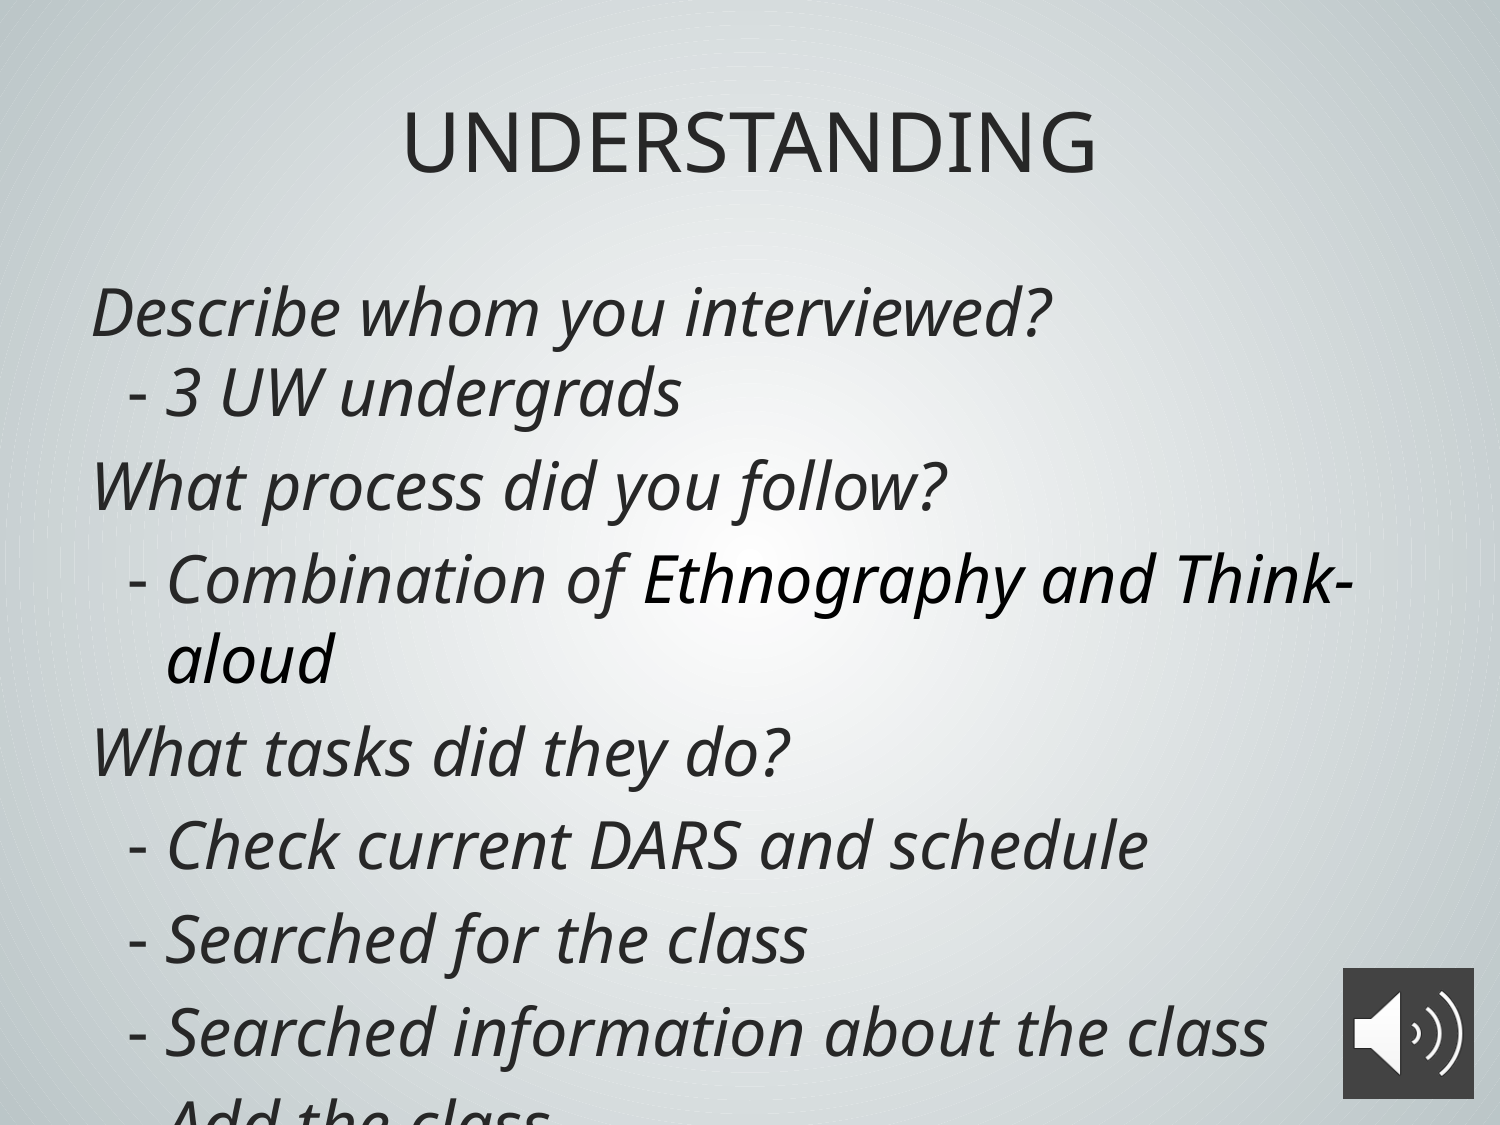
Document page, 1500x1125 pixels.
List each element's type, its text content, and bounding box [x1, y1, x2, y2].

title UNDERSTANDING [75, 45, 1425, 233]
picture [1341, 966, 1476, 1101]
list Describe whom you interviewed? 3 UW undergrads What process did you follow? Combination of Ethnography and Think-aloud What tasks did they do? Check current DARS and schedule Searched for the class Searched information about the class Add the class [75, 262, 1425, 1084]
